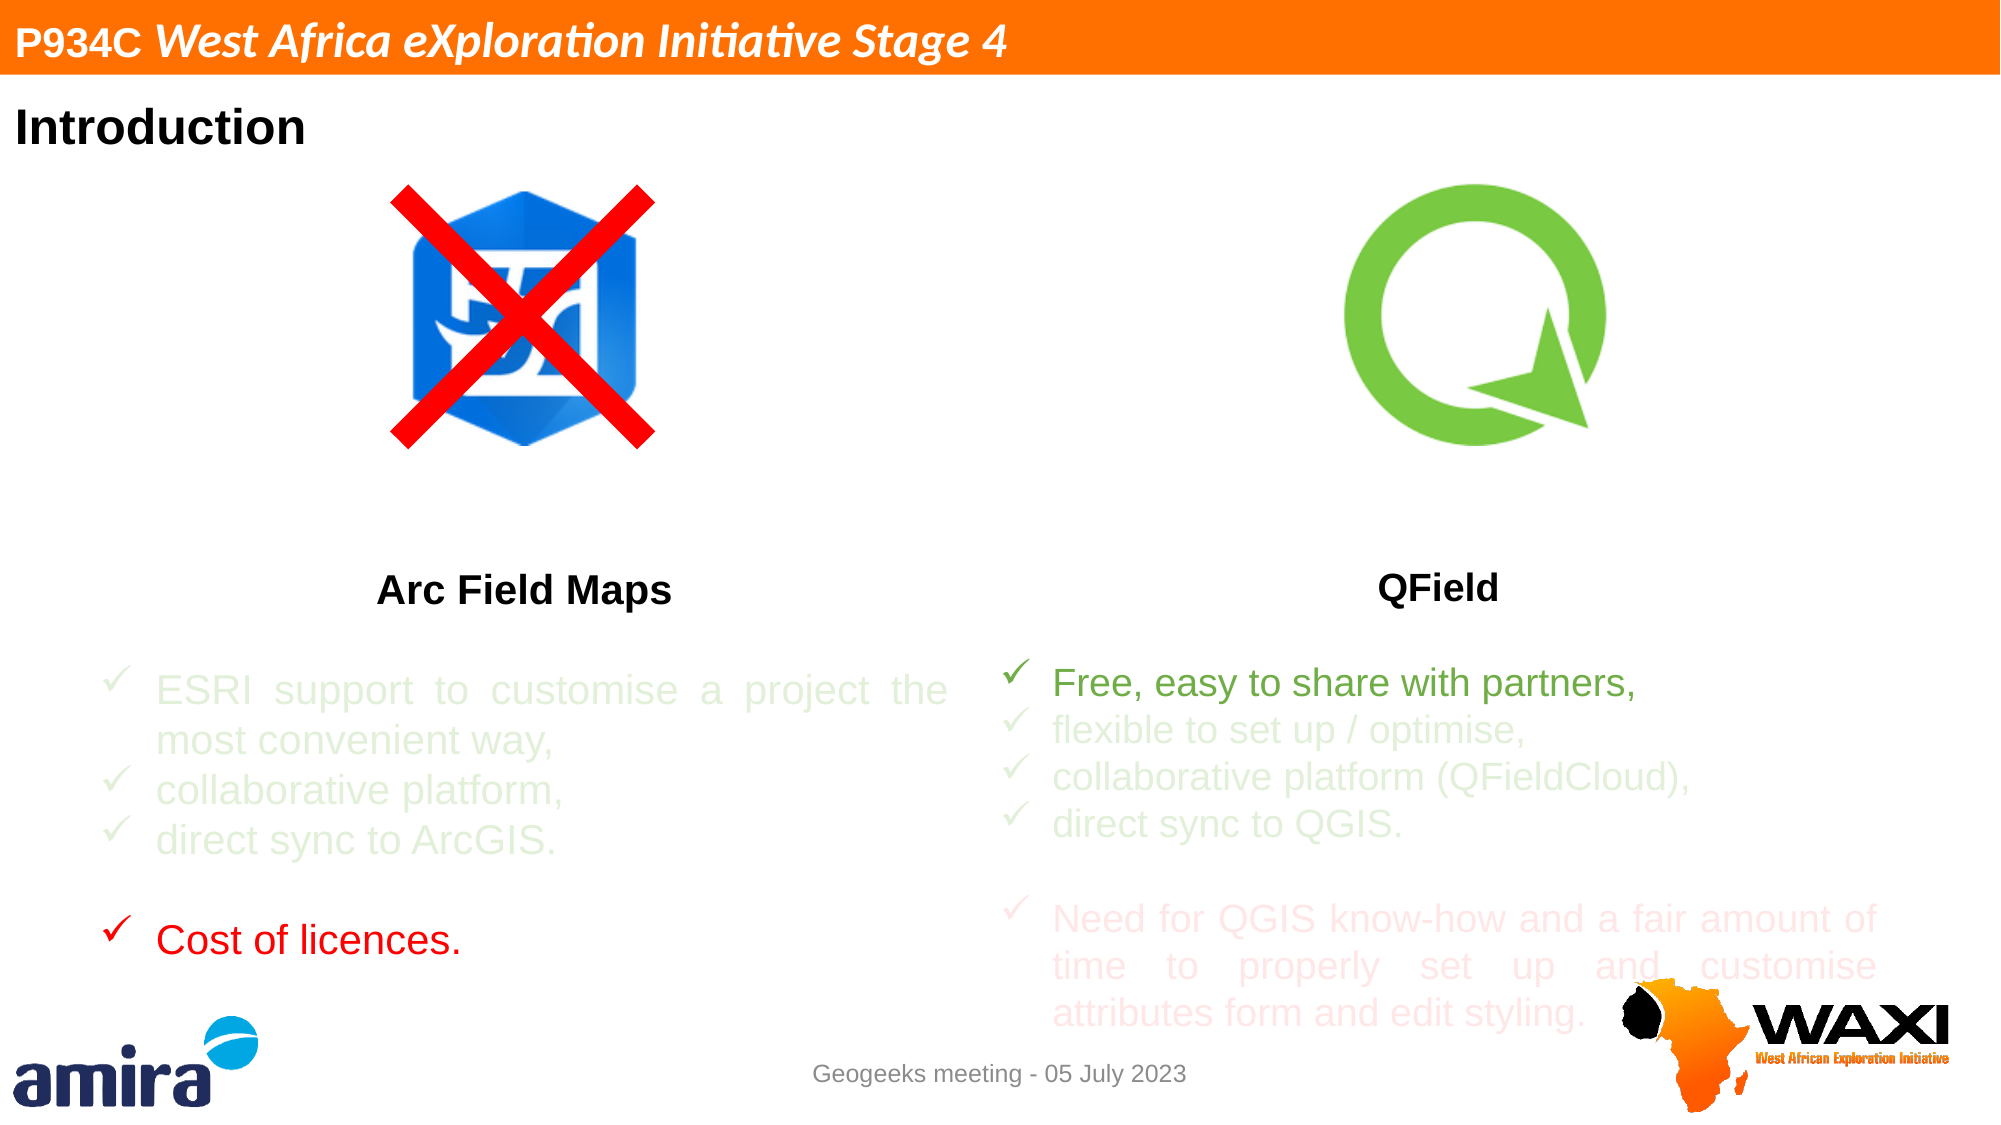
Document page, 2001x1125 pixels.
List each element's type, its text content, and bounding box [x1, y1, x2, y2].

picture [13, 1013, 258, 1111]
picture [1301, 141, 1650, 446]
picture [401, 183, 647, 446]
picture [1607, 965, 1962, 1125]
text_box Introduction [0, 87, 2000, 163]
text_box [390, 420, 401, 443]
text_box [390, 191, 401, 214]
text_box QField Free, easy to share with partners, flexible to set up / optimise, collaborative platform (QFieldCloud), direct sync to QGIS. Need for QGIS know-how and a fair amount of time to properly set up and customise attributes form and edit styling. [999, 562, 1878, 1038]
text_box Arc Field Maps ESRI support to customise a project the most convenient way, collaborative platform, direct sync to ArcGIS. Cost of licences. [99, 562, 950, 987]
footer Geogeeks meeting - 05 July 2023 [662, 1042, 1338, 1103]
text_box [647, 423, 656, 440]
text_box [647, 194, 656, 211]
